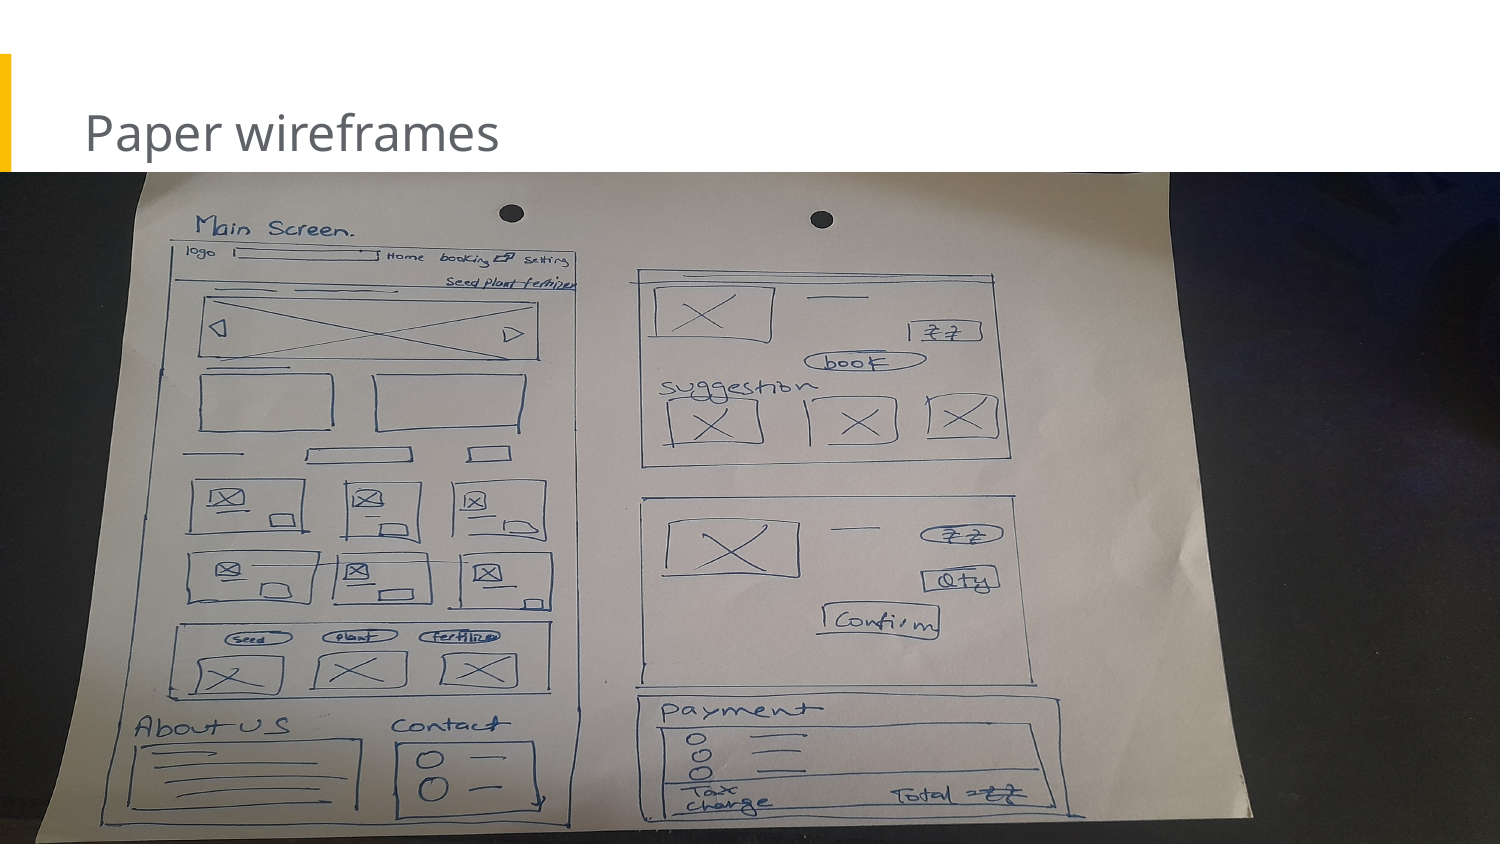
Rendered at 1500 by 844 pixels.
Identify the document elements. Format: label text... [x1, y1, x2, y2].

picture [0, 171, 1500, 844]
text_box Paper wireframes [84, 85, 1234, 170]
